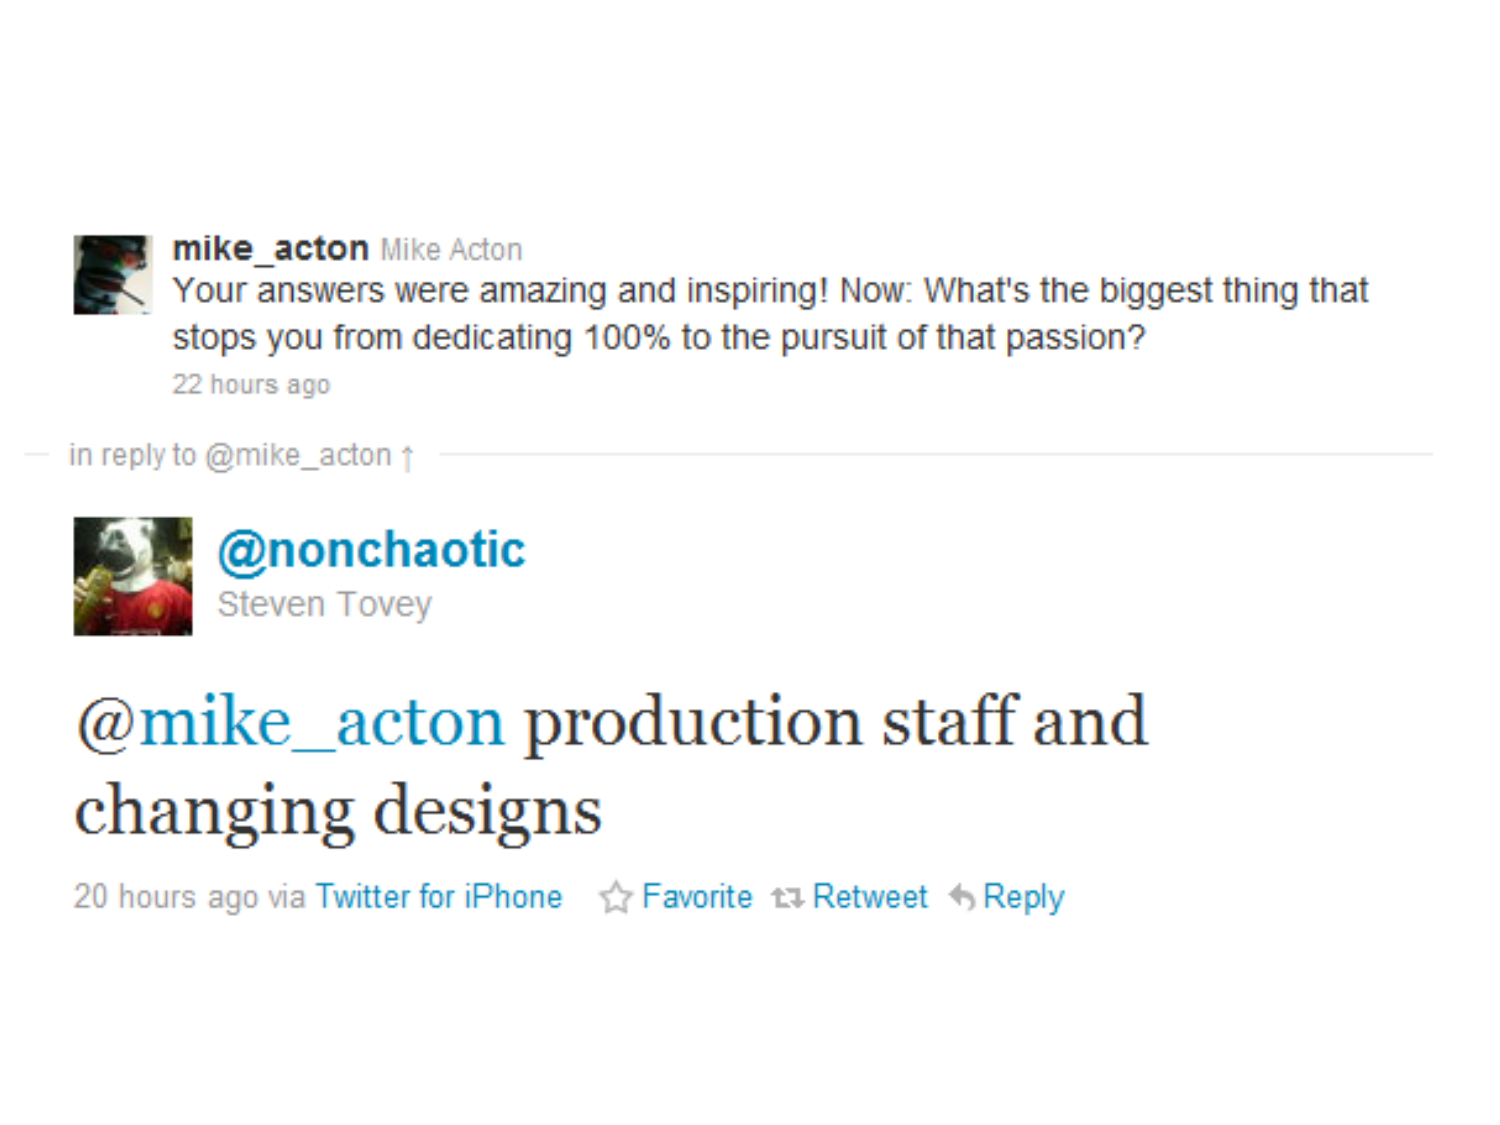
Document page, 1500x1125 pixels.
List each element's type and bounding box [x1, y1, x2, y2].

picture [0, 162, 1488, 953]
